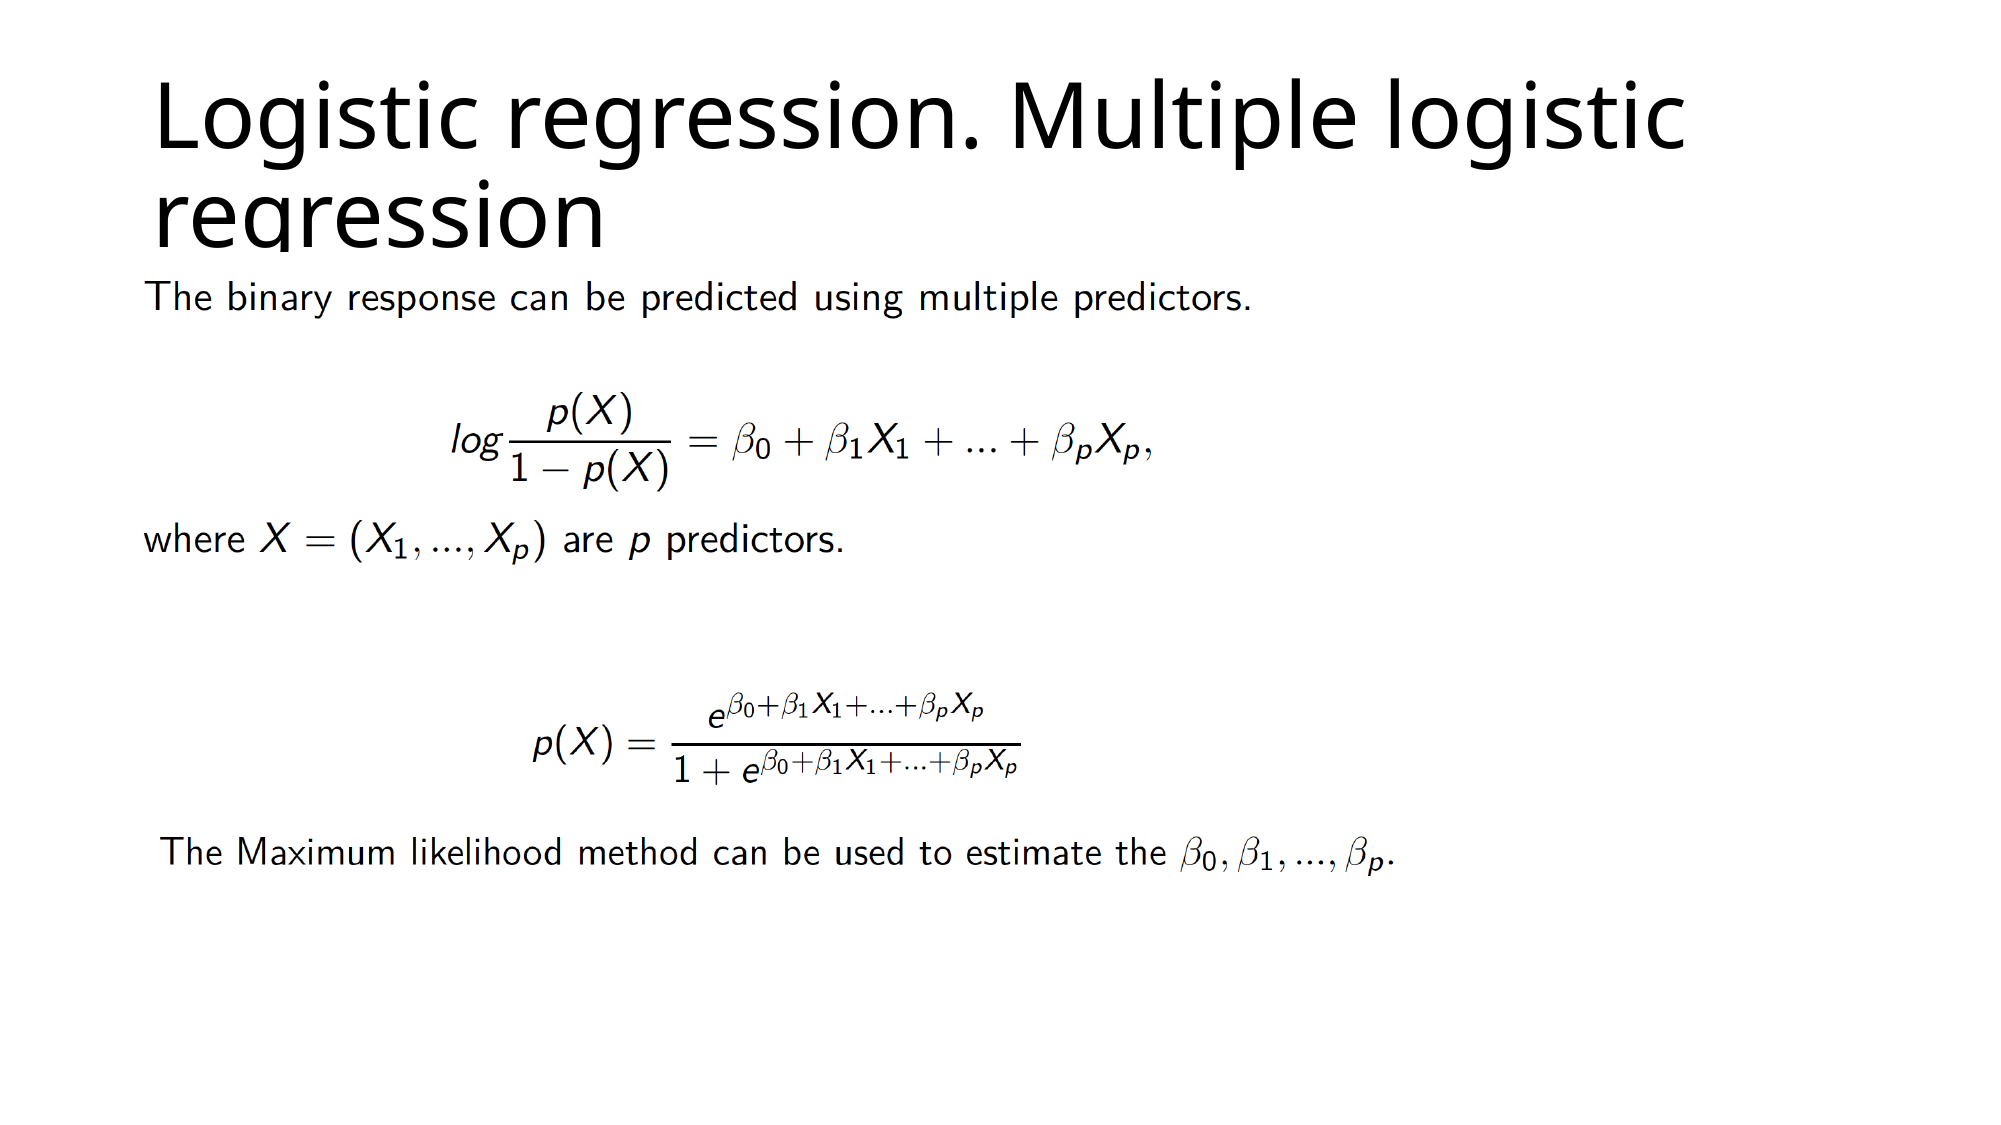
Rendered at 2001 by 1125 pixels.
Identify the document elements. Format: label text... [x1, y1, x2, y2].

picture [137, 252, 1413, 576]
title Logistic regression. Multiple logistic regression [137, 59, 1908, 278]
picture [137, 651, 1413, 885]
